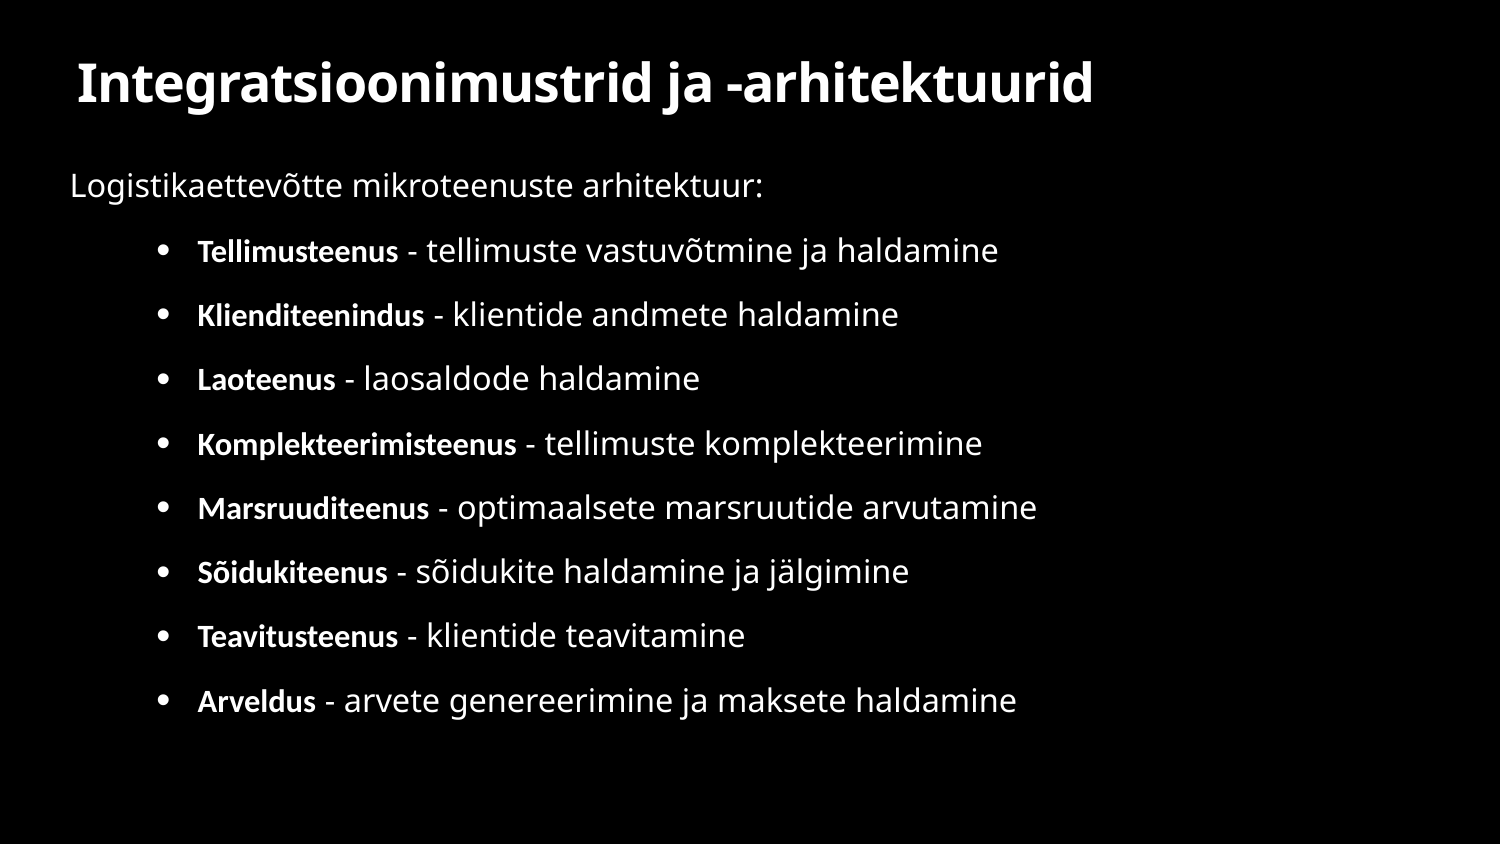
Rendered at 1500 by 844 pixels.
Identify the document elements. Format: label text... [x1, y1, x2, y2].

title Integratsioonimustrid ja -arhitektuurid [73, 58, 1427, 148]
list Logistikaettevõtte mikroteenuste arhitektuur: Tellimusteenus - tellimuste vastuvõtmine ja haldamine Klienditeenindus - klientide andmete haldamine Laoteenus - laosaldode haldamine Komplekteerimisteenus - tellimuste komplekteerimine Marsruuditeenus - optimaalsete marsruutide arvutamine Sõidukiteenus - sõidukite haldamine ja jälgimine Teavitusteenus - klientide teavitamine Arveldus - arvete genereerimine ja maksete haldamine [65, 166, 1435, 802]
